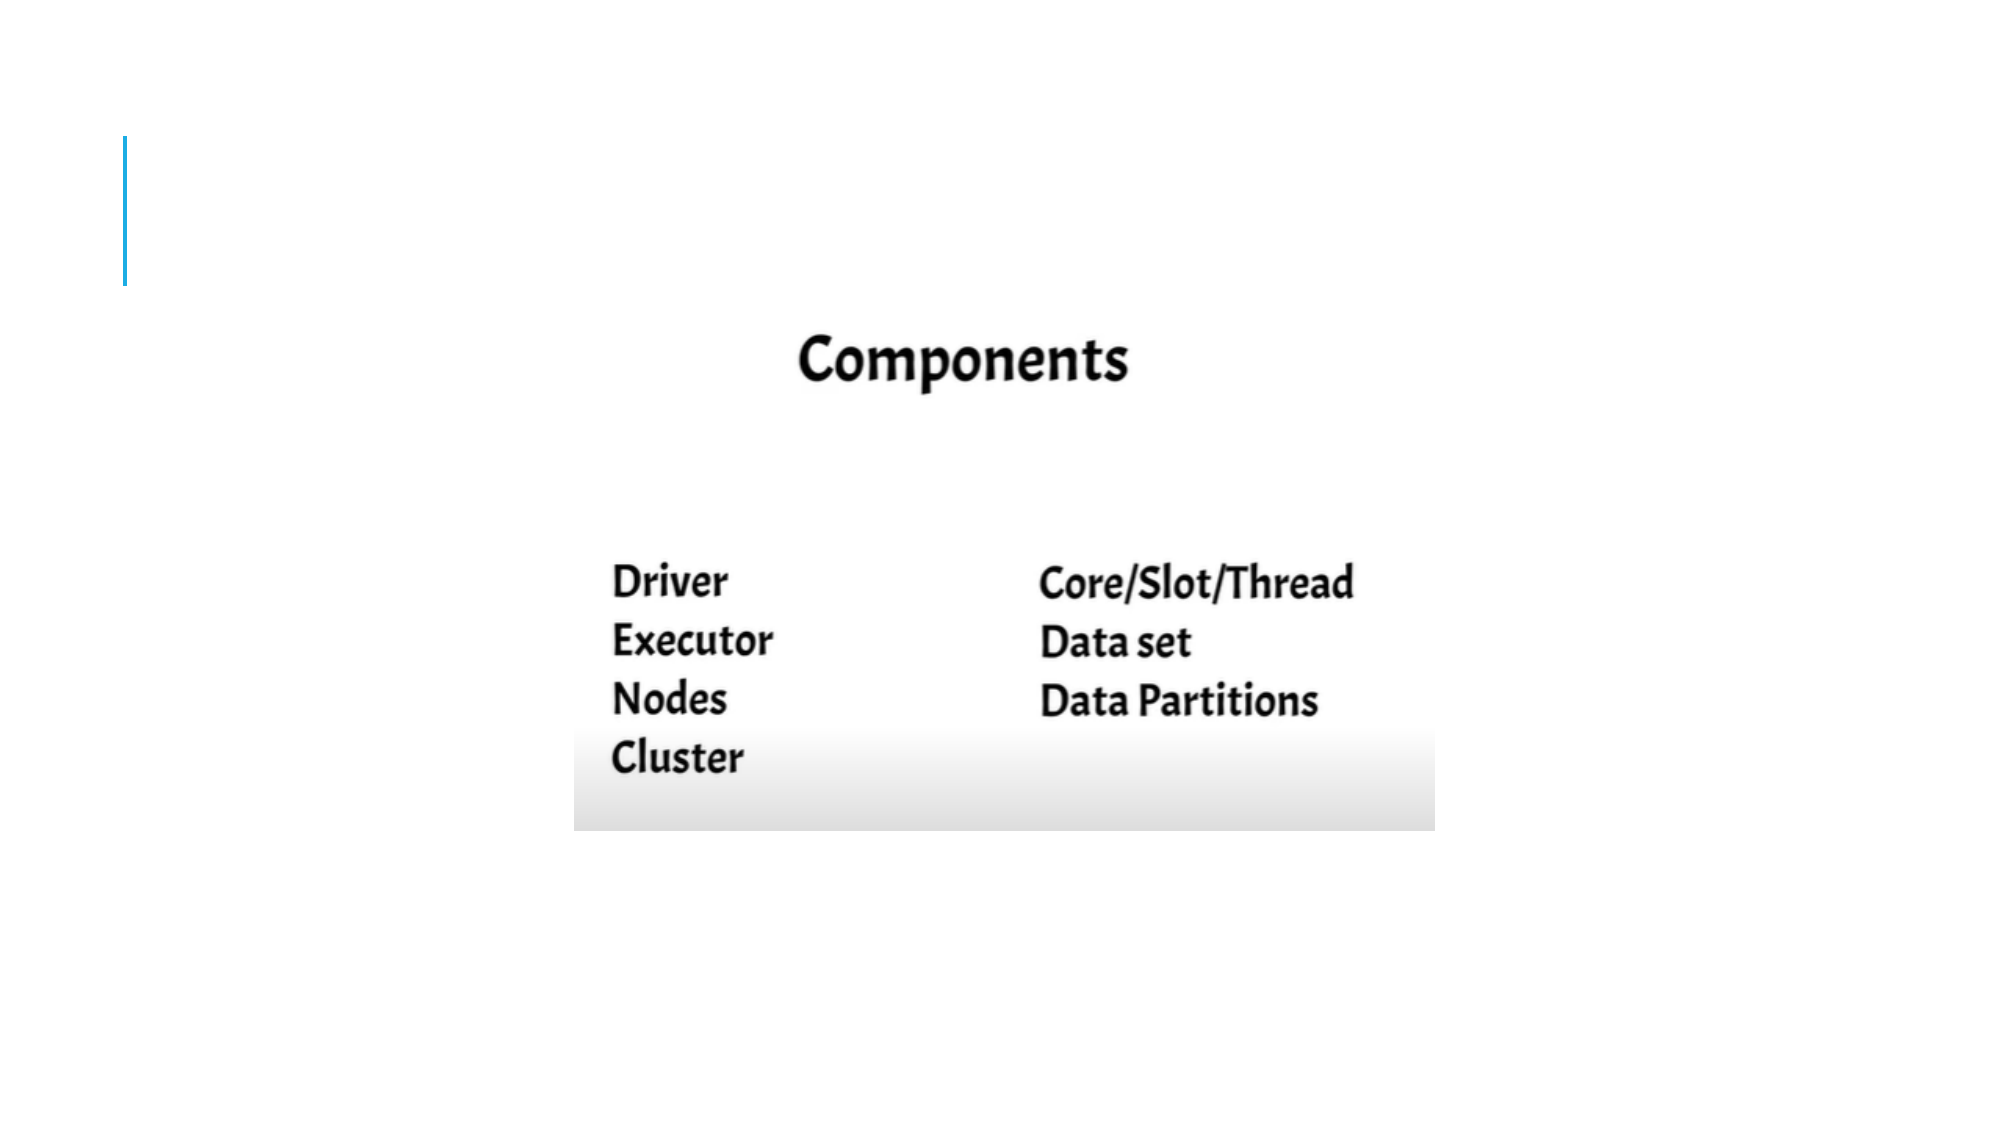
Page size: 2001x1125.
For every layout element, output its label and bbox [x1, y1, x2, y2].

picture [574, 303, 1435, 831]
